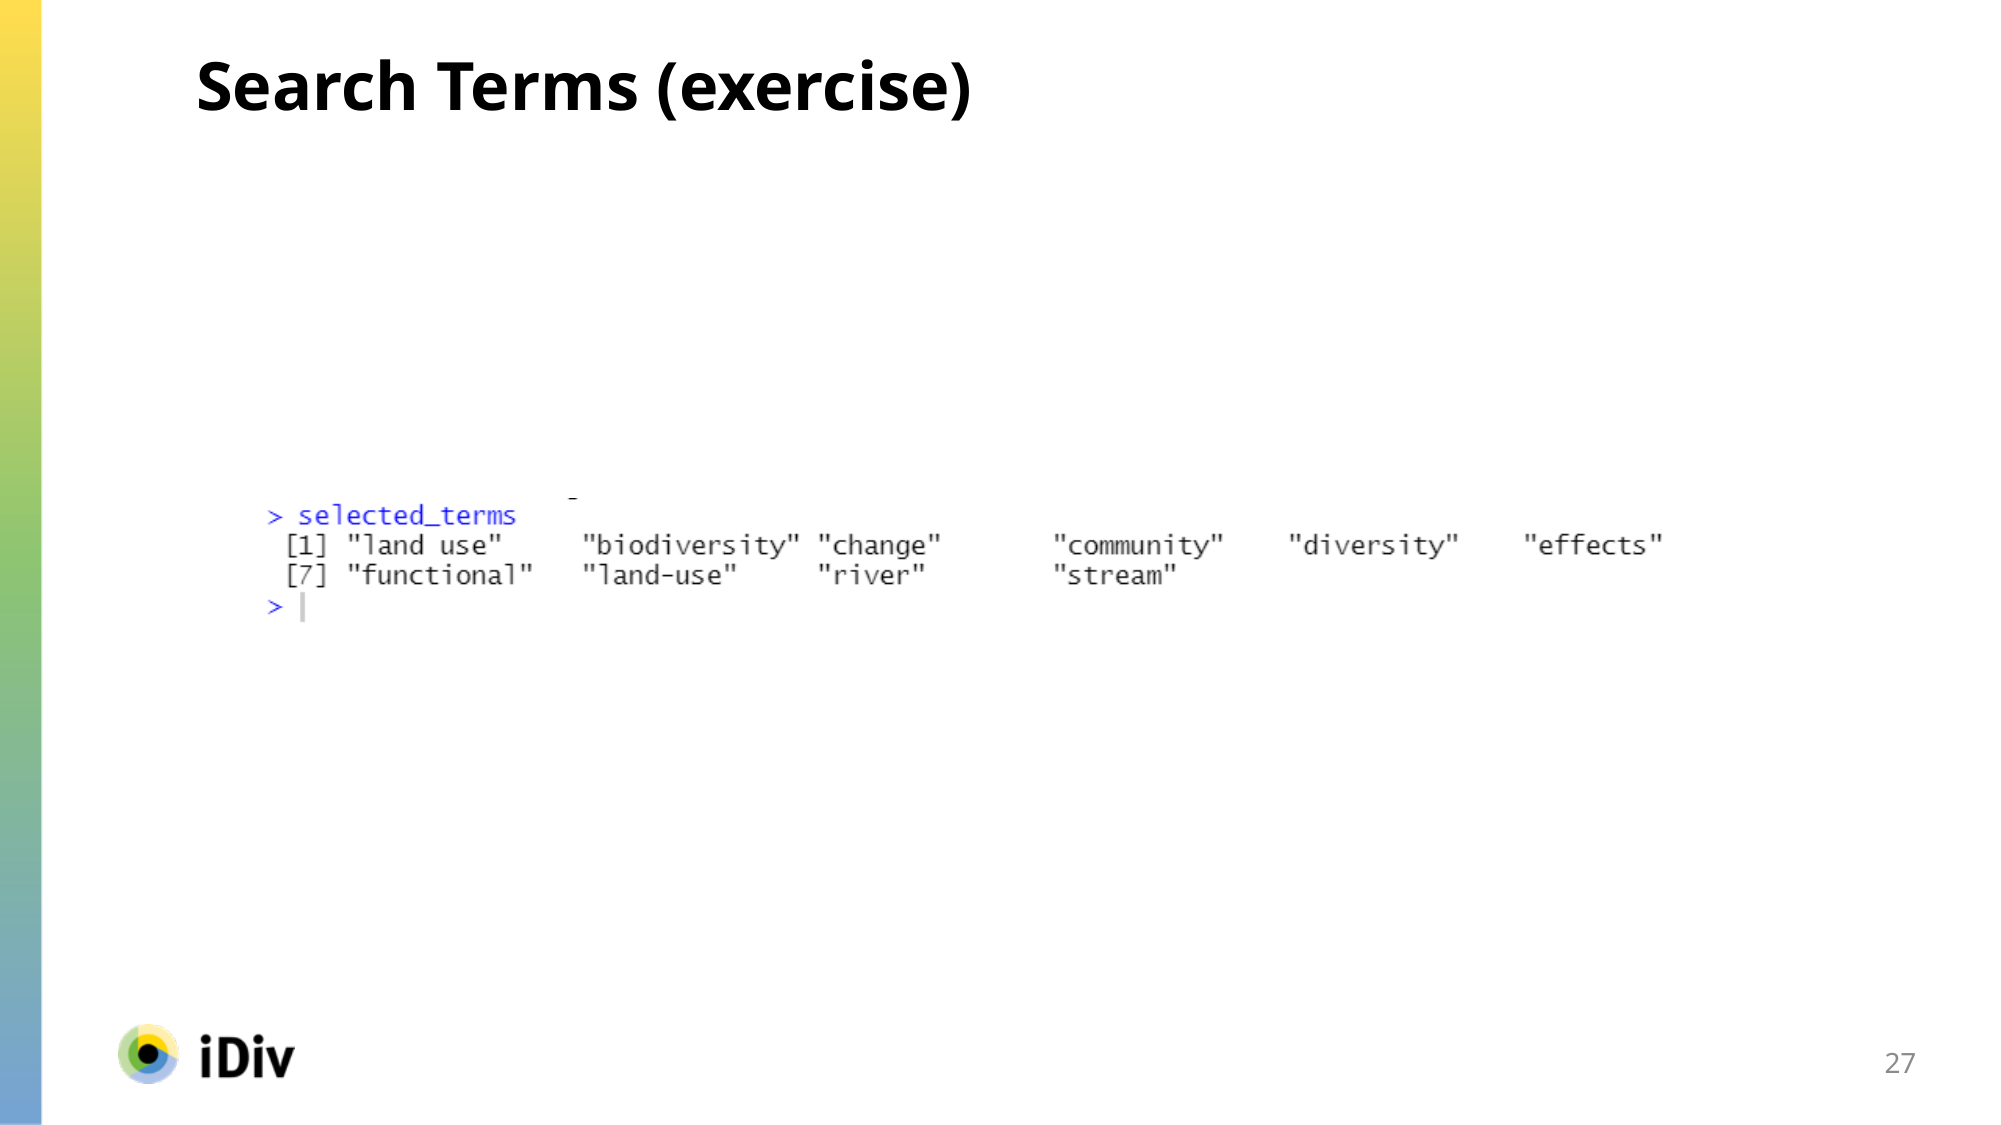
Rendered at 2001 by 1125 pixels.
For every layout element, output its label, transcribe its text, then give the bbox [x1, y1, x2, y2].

picture [0, 0, 2001, 1125]
slide_number 27 [1653, 1023, 1916, 1084]
list Search Terms (exercise) [82, 43, 1105, 170]
